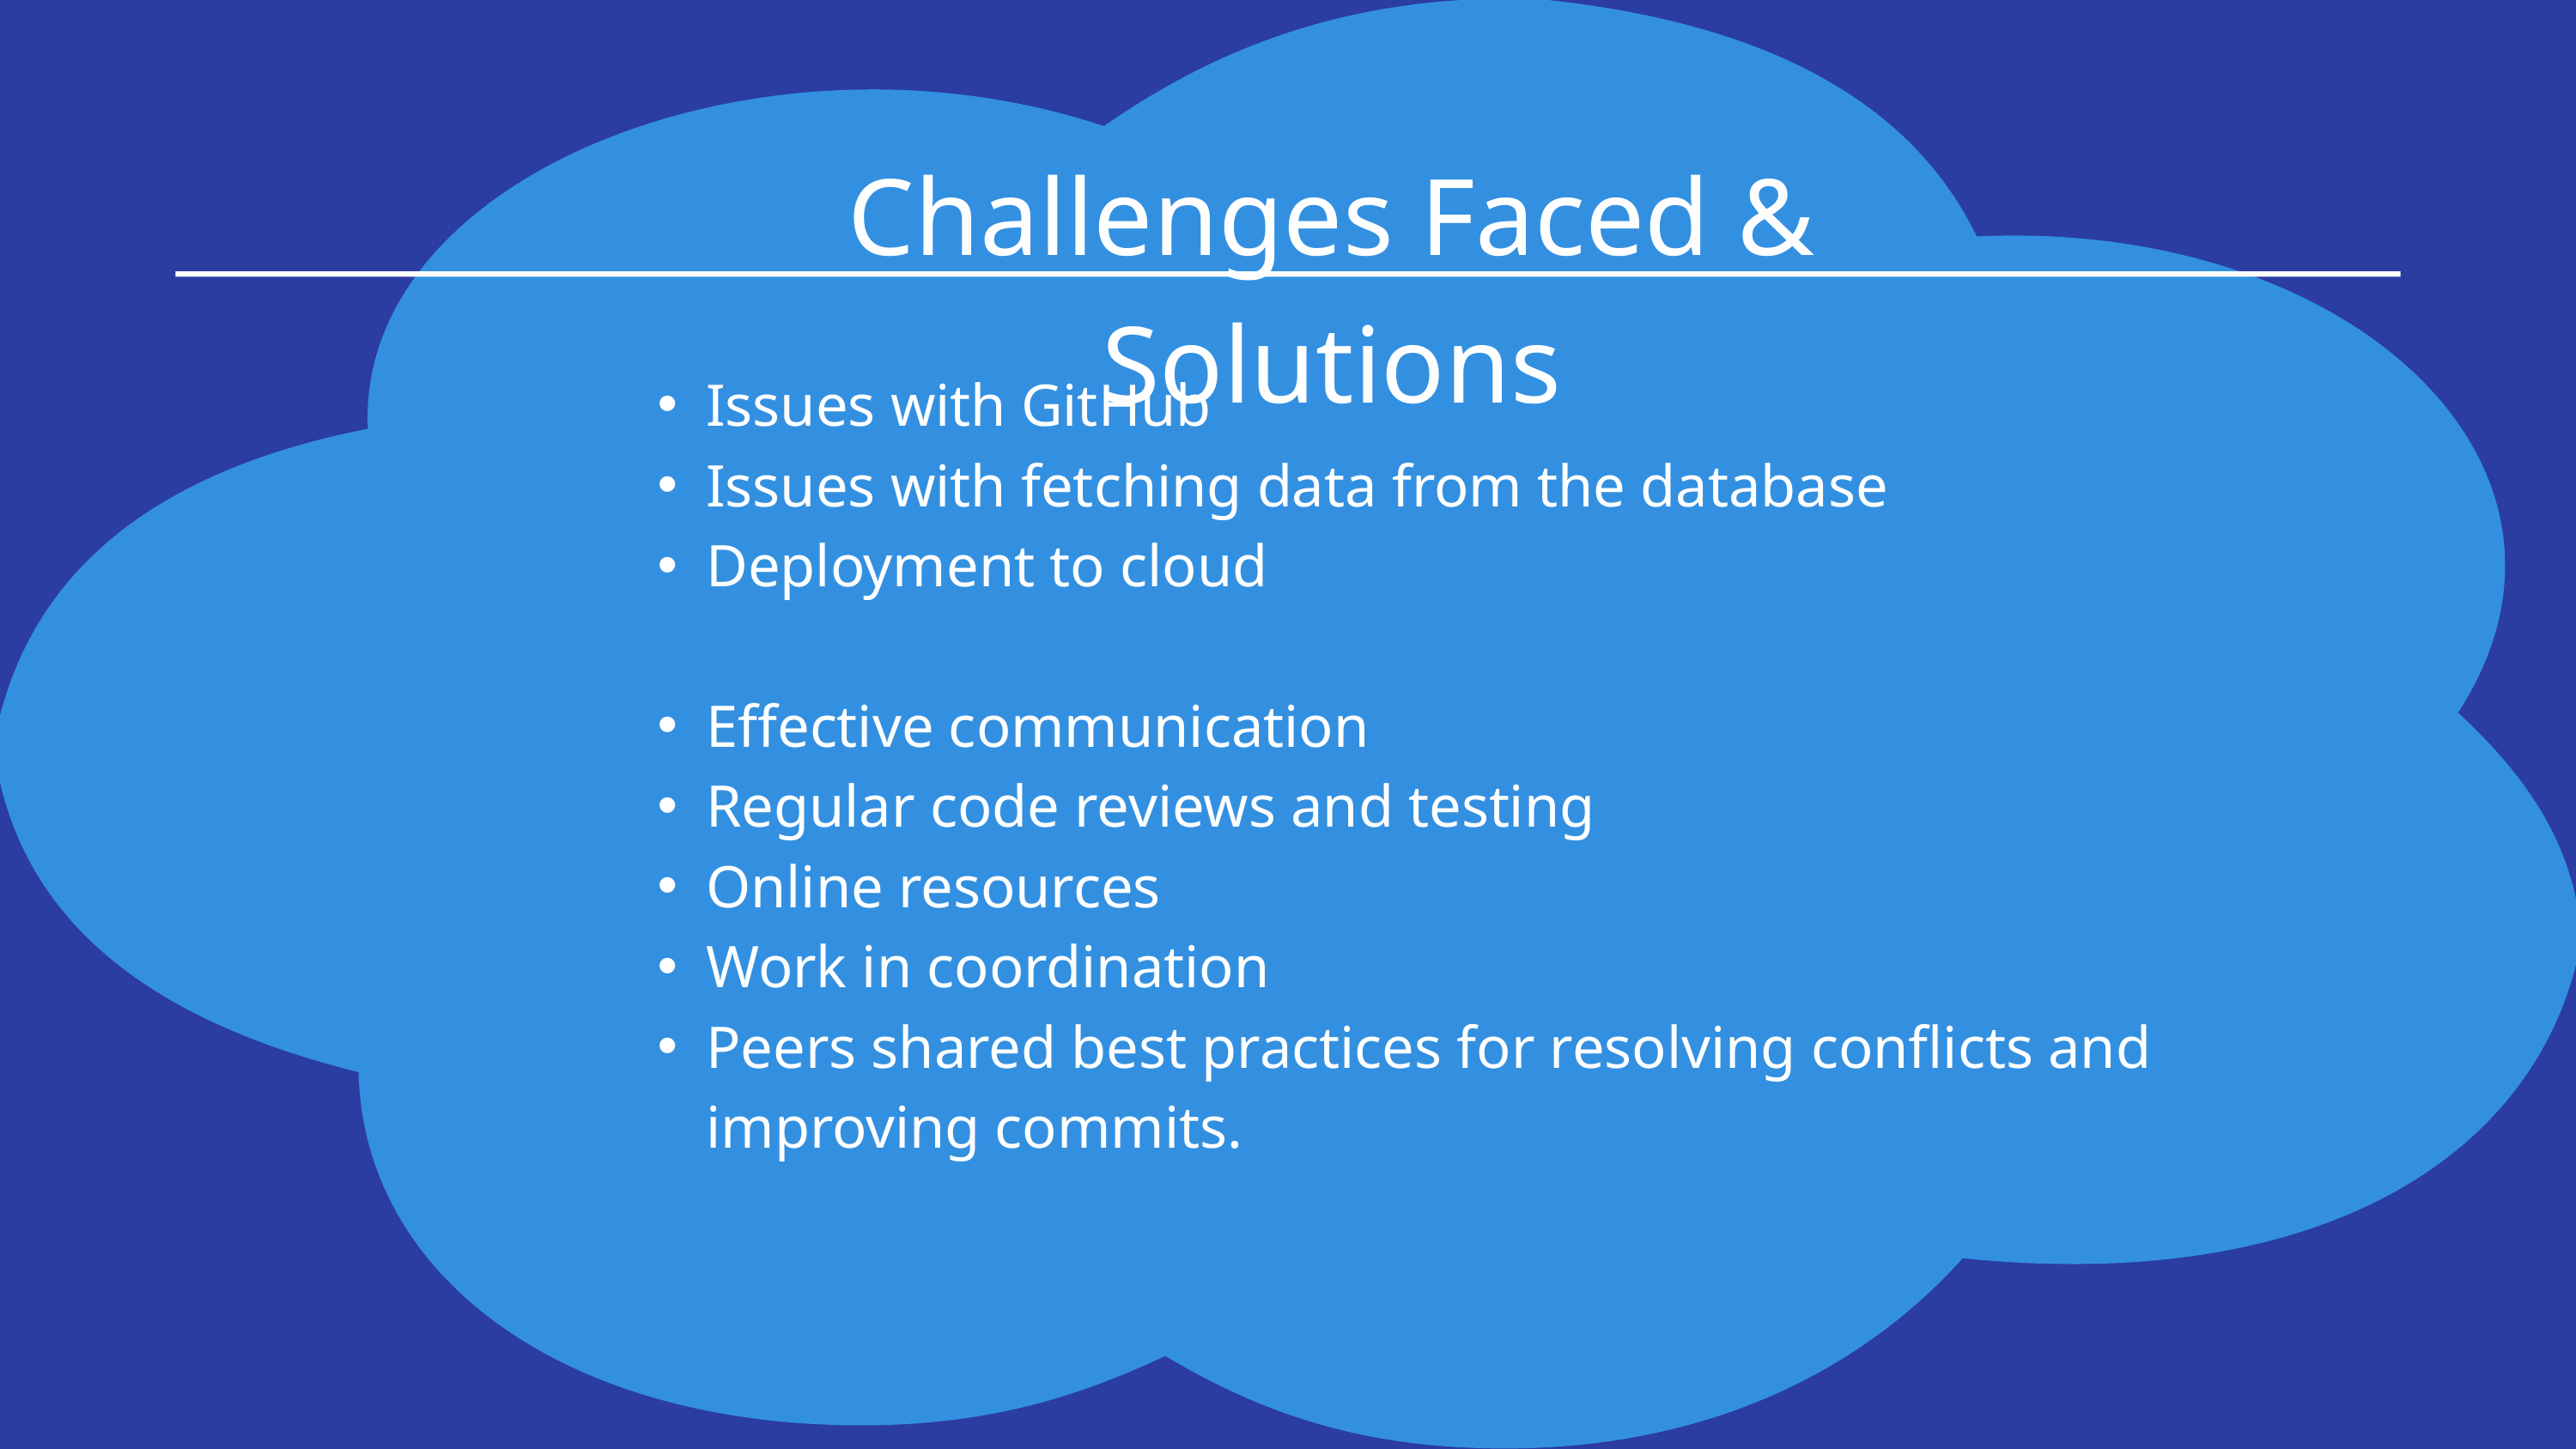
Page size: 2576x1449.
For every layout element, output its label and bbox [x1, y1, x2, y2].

text_box [0, 0, 2576, 1449]
